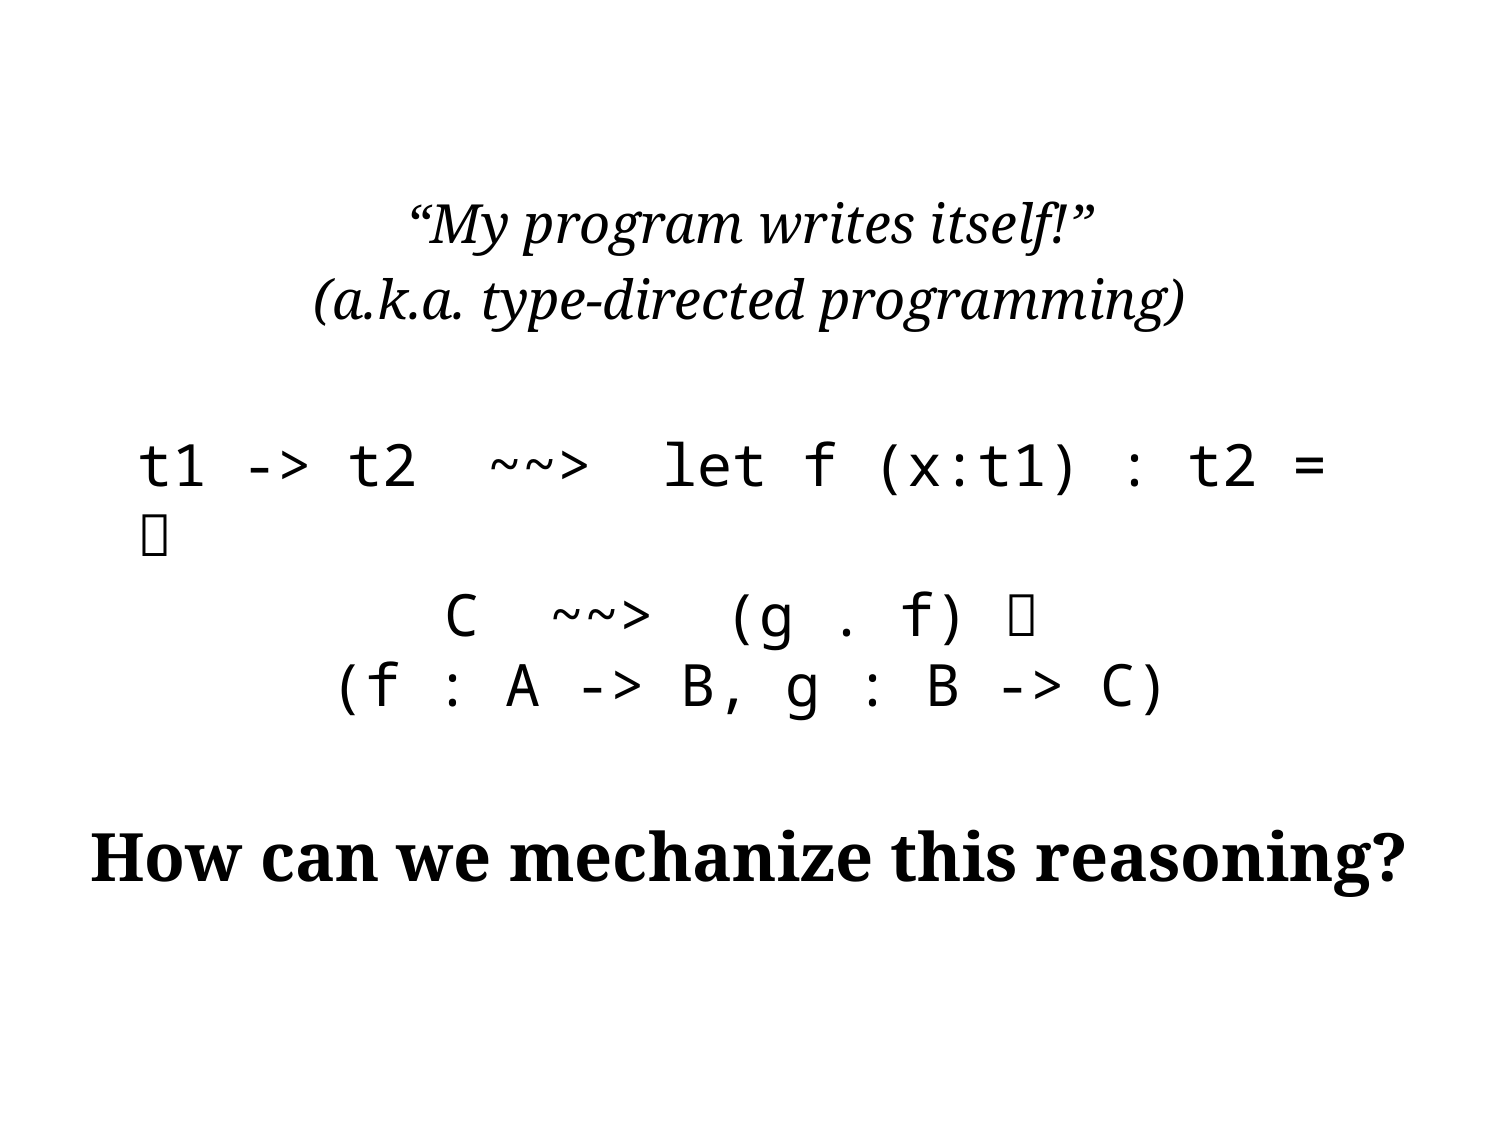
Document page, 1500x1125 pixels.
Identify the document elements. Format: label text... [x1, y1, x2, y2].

list “My program writes itself!” (a.k.a. type-directed programming) [75, 182, 1425, 338]
text_box t1 -> t2 ~~> let f (x:t1) : t2 =  [122, 421, 1378, 571]
text_box How can we mechanize this reasoning? [74, 807, 1425, 909]
text_box C ~~> (g . f)  (f : A -> B, g : B -> C) [90, 571, 1410, 726]
